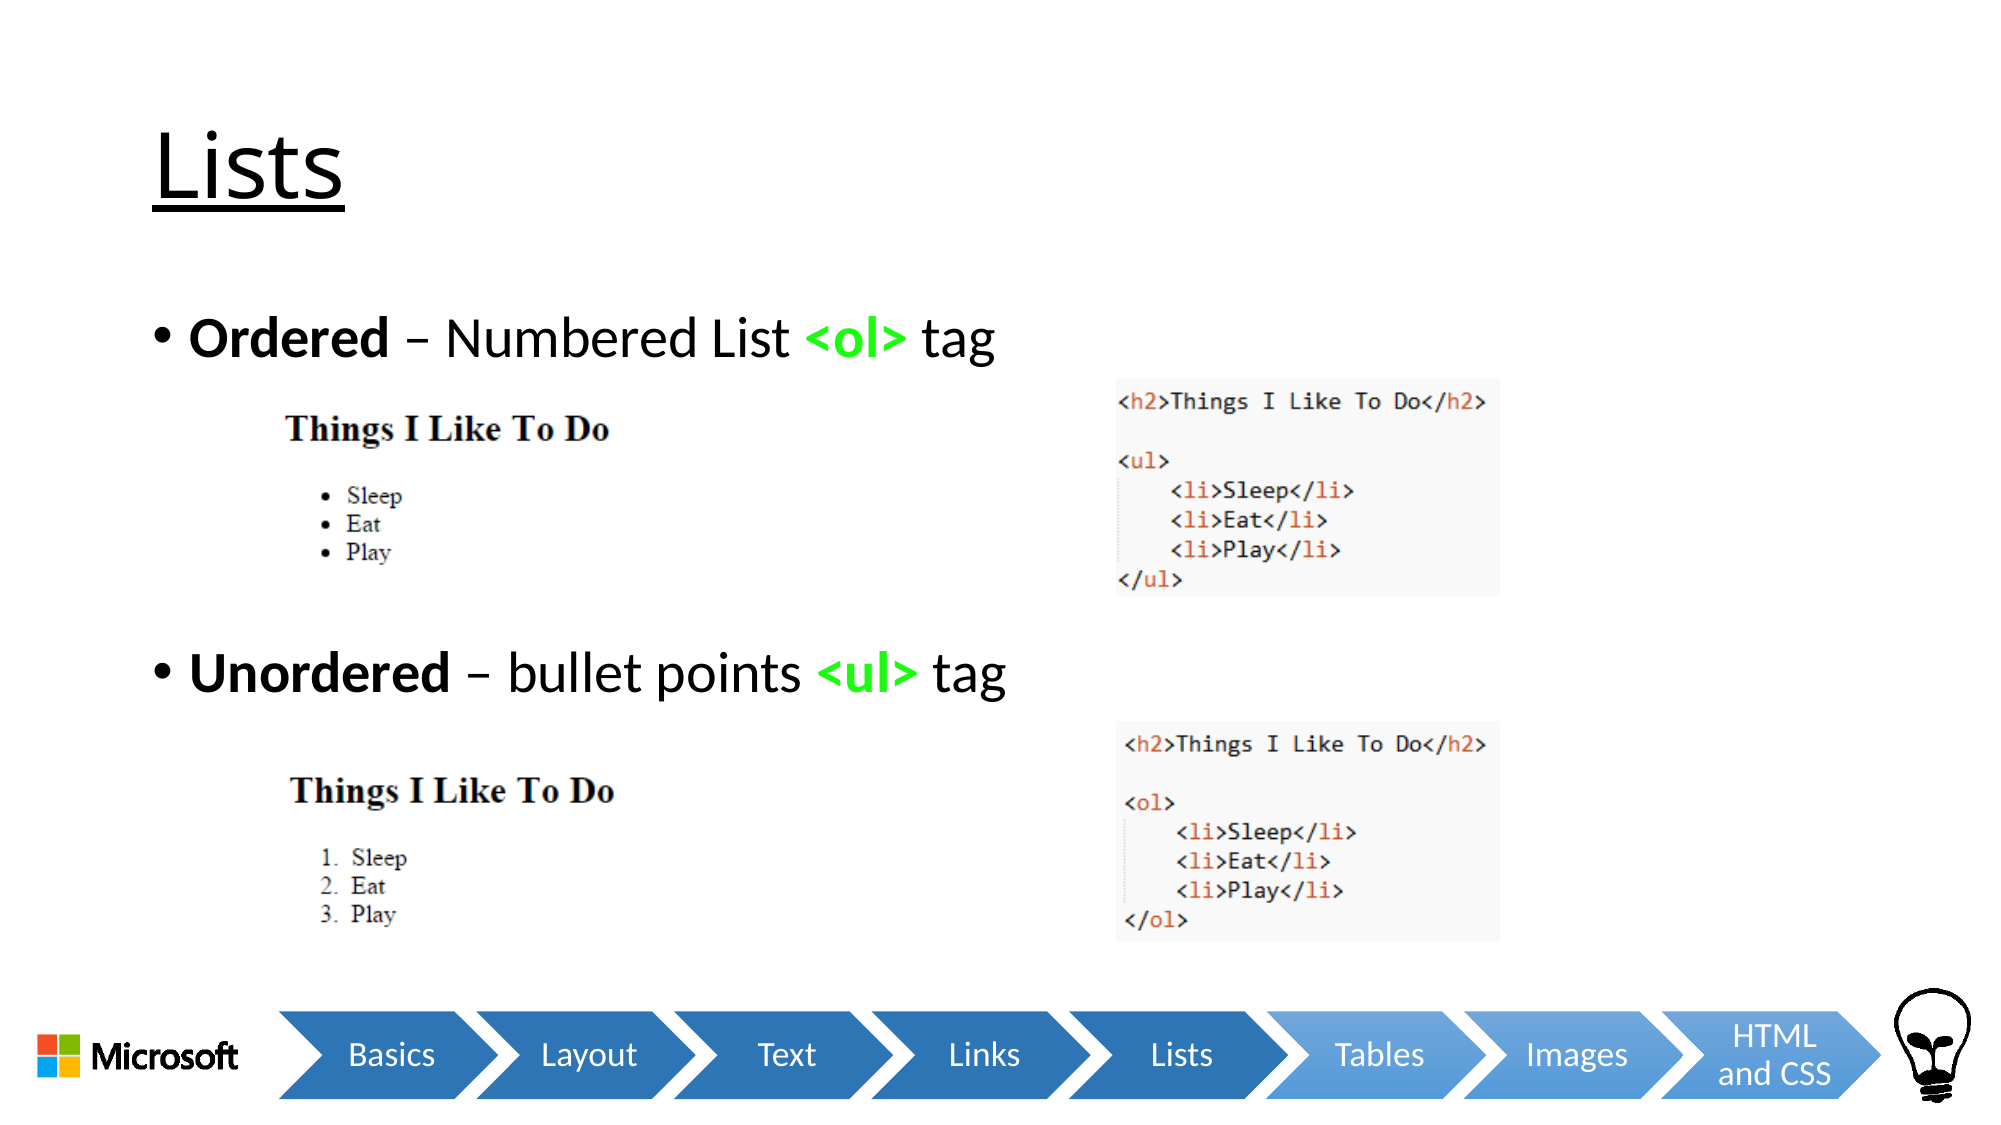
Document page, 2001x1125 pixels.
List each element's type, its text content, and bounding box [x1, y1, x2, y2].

picture [1116, 721, 1500, 868]
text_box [278, 868, 1881, 1125]
picture [1894, 988, 1971, 1103]
list Ordered – Numbered List <ol> tag Unordered – bullet points <ul> tag [137, 299, 1863, 1014]
title Lists [137, 59, 1863, 278]
picture [9, 1008, 265, 1103]
picture [1116, 378, 1500, 597]
picture [278, 405, 629, 576]
picture [278, 759, 631, 868]
